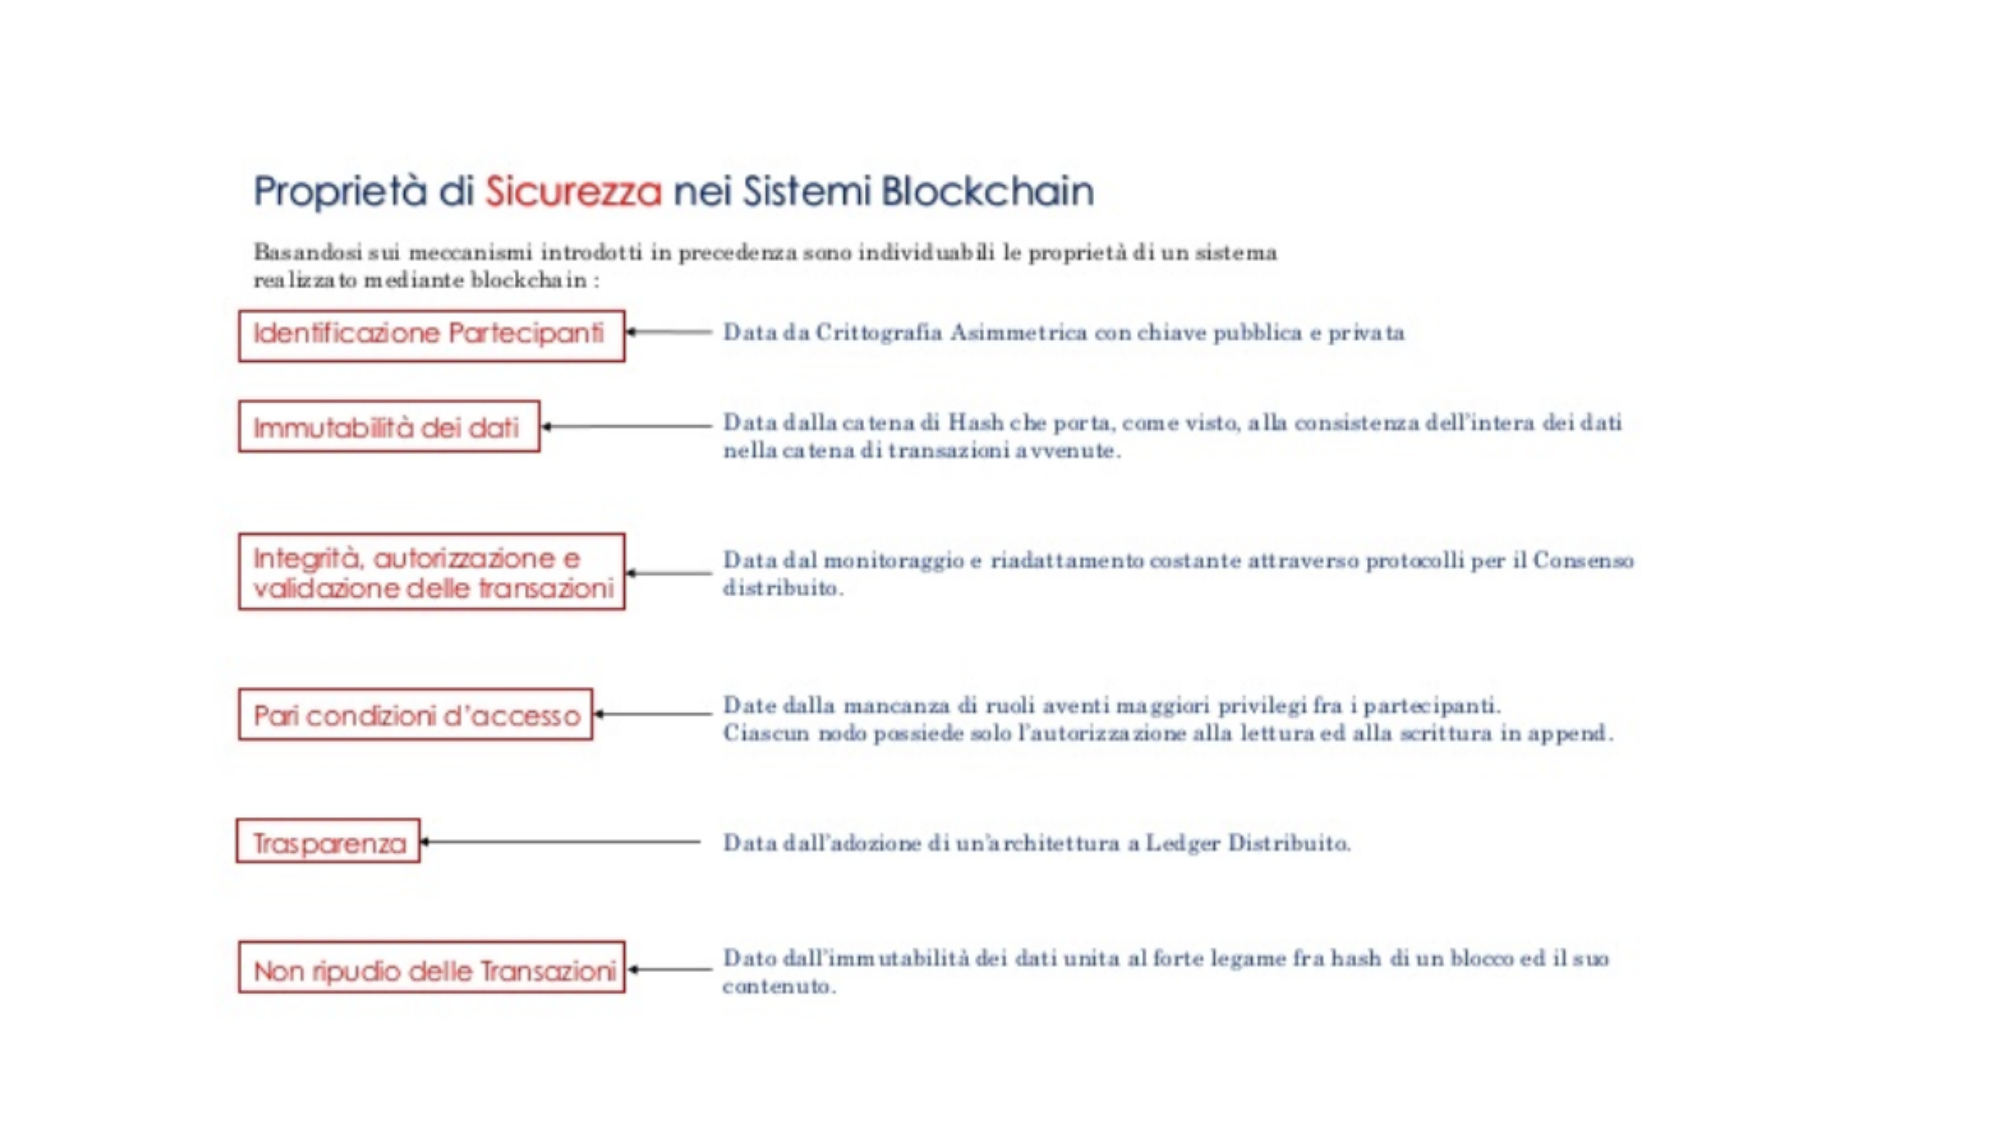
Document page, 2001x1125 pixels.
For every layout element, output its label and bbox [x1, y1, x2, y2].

picture [213, 146, 1679, 1021]
